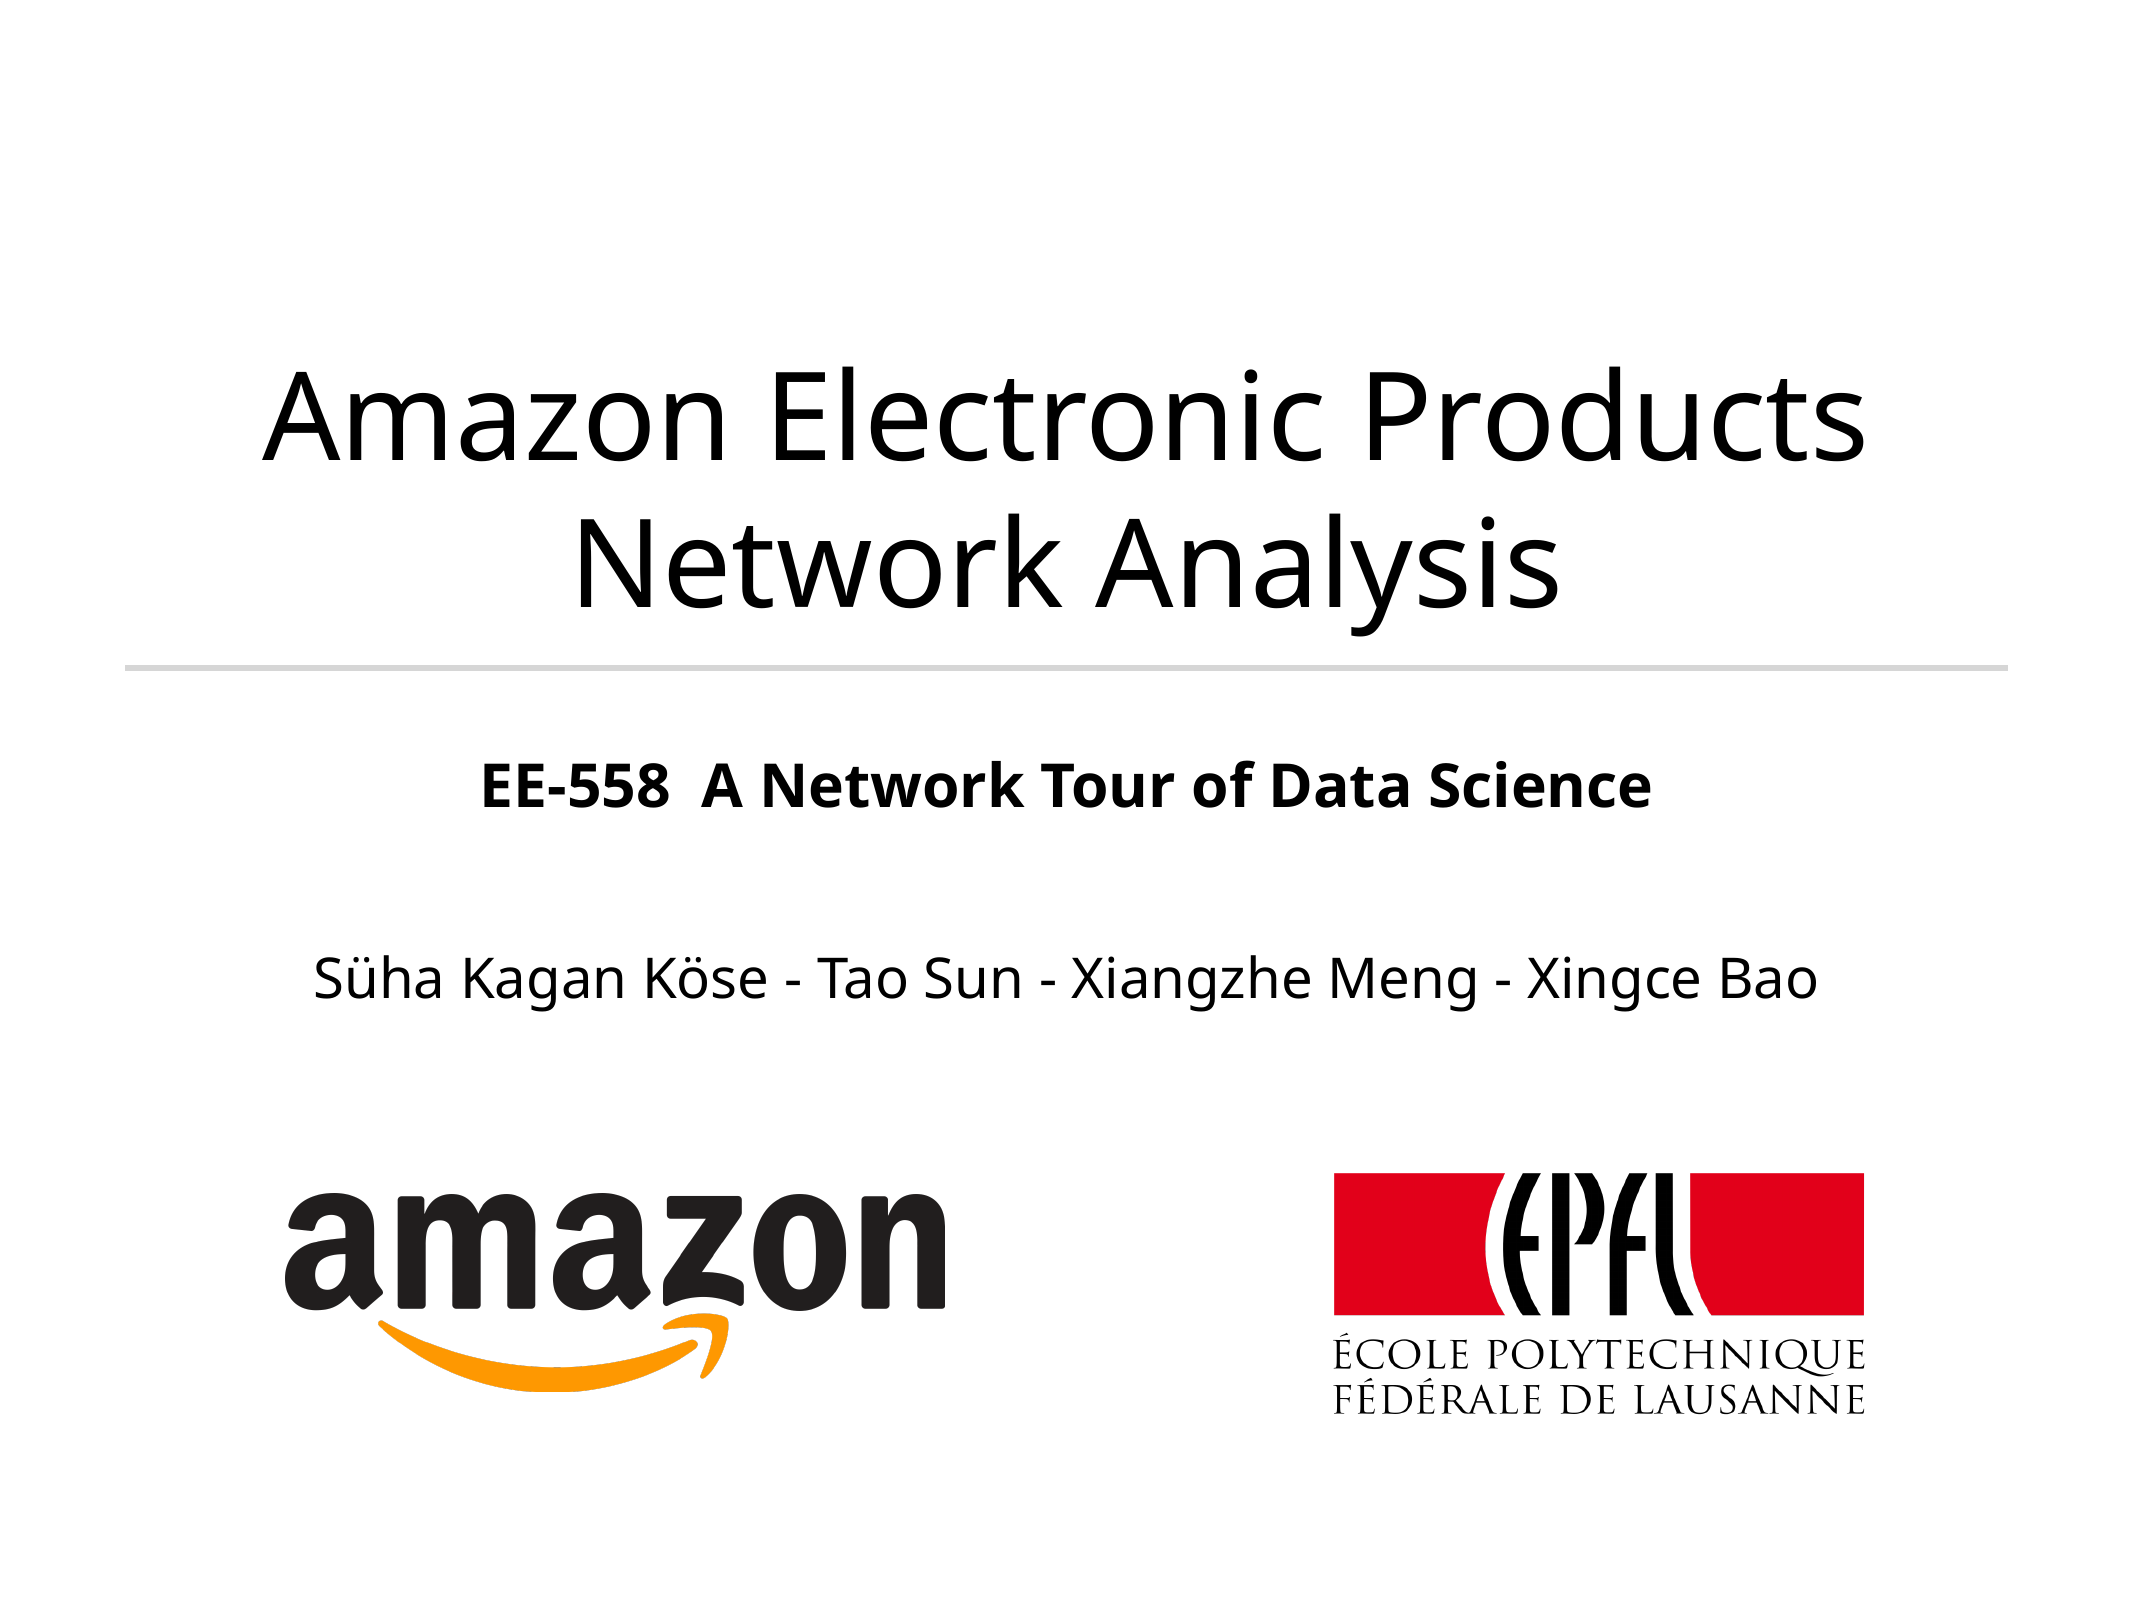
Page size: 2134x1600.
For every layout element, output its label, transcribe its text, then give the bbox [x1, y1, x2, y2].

picture [285, 1193, 945, 1392]
title Amazon Electronic Products Network Analysis [207, 98, 1926, 642]
text_box Süha Kagan Köse - Tao Sun - Xiangzhe Meng - Xingce Bao [208, 903, 1925, 1089]
subtitle EE-558 A Network Tour of Data Science [207, 700, 1926, 888]
picture [1319, 1158, 1878, 1427]
